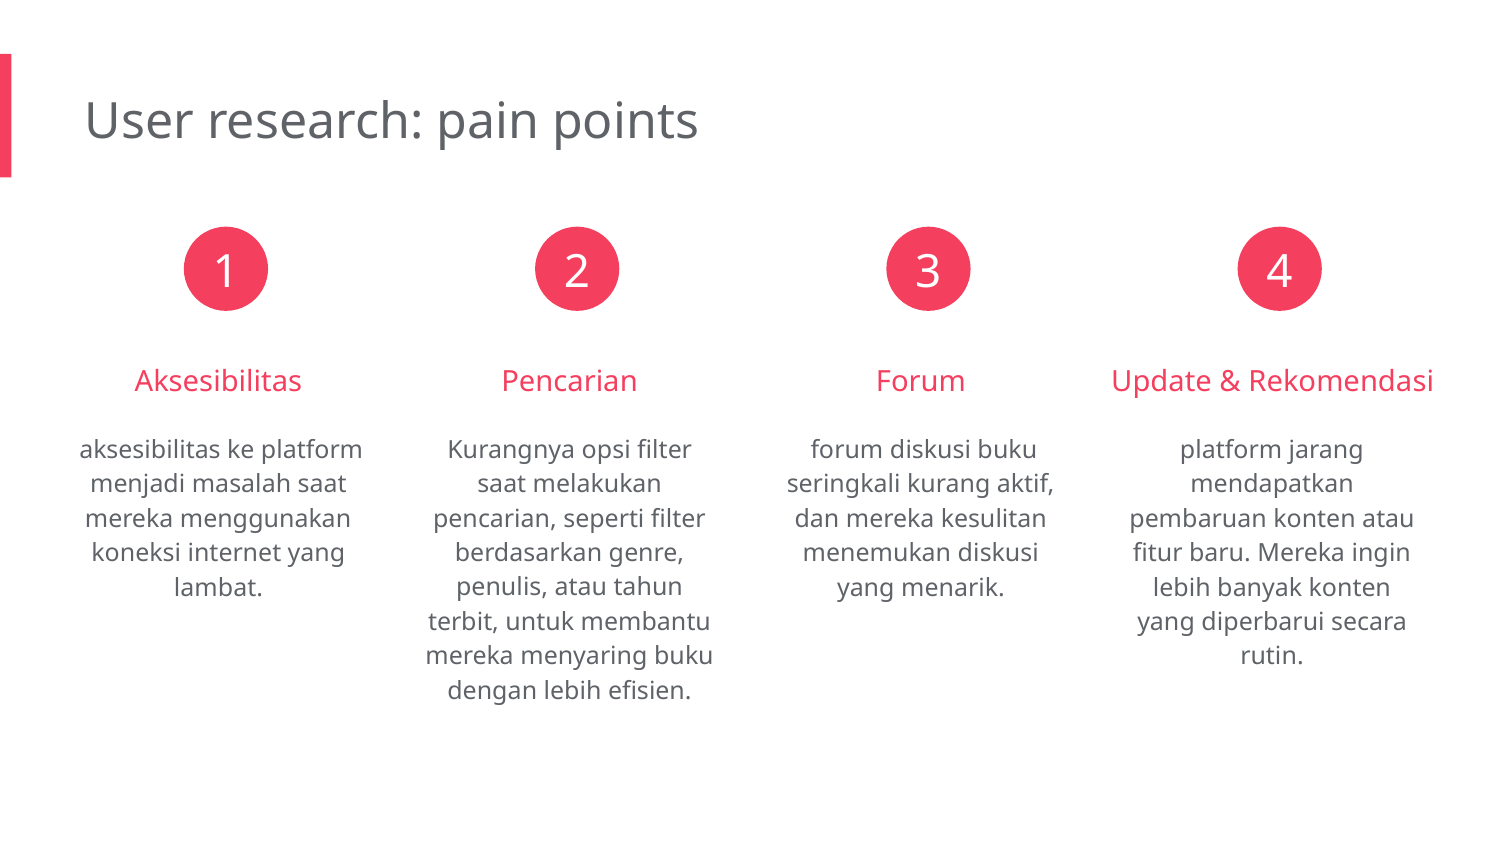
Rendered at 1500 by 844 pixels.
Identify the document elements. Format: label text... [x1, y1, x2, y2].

text_box platform jarang mendapatkan pembaruan konten atau fitur baru. Mereka ingin lebih banyak konten yang diperbarui secara rutin. [1126, 413, 1434, 685]
text_box Aksesibilitas [72, 329, 380, 412]
text_box 1 [183, 226, 269, 311]
text_box aksesibilitas ke platform menjadi masalah saat mereka menggunakan koneksi internet yang lambat. [72, 413, 380, 616]
text_box Update & Rekomendasi [1094, 329, 1466, 412]
text_box 3 [886, 226, 971, 311]
text_box Pencarian [423, 329, 731, 412]
text_box Kurangnya opsi filter saat melakukan pencarian, seperti filter berdasarkan genre, penulis, atau tahun terbit, untuk membantu mereka menyaring buku dengan lebih efisien. [423, 413, 731, 720]
text_box User research: pain points [84, 73, 1095, 164]
text_box 2 [535, 226, 620, 311]
text_box 4 [1237, 226, 1322, 311]
text_box forum diskusi buku seringkali kurang aktif, dan mereka kesulitan menemukan diskusi yang menarik. [774, 413, 1083, 616]
text_box Forum [774, 329, 1083, 412]
